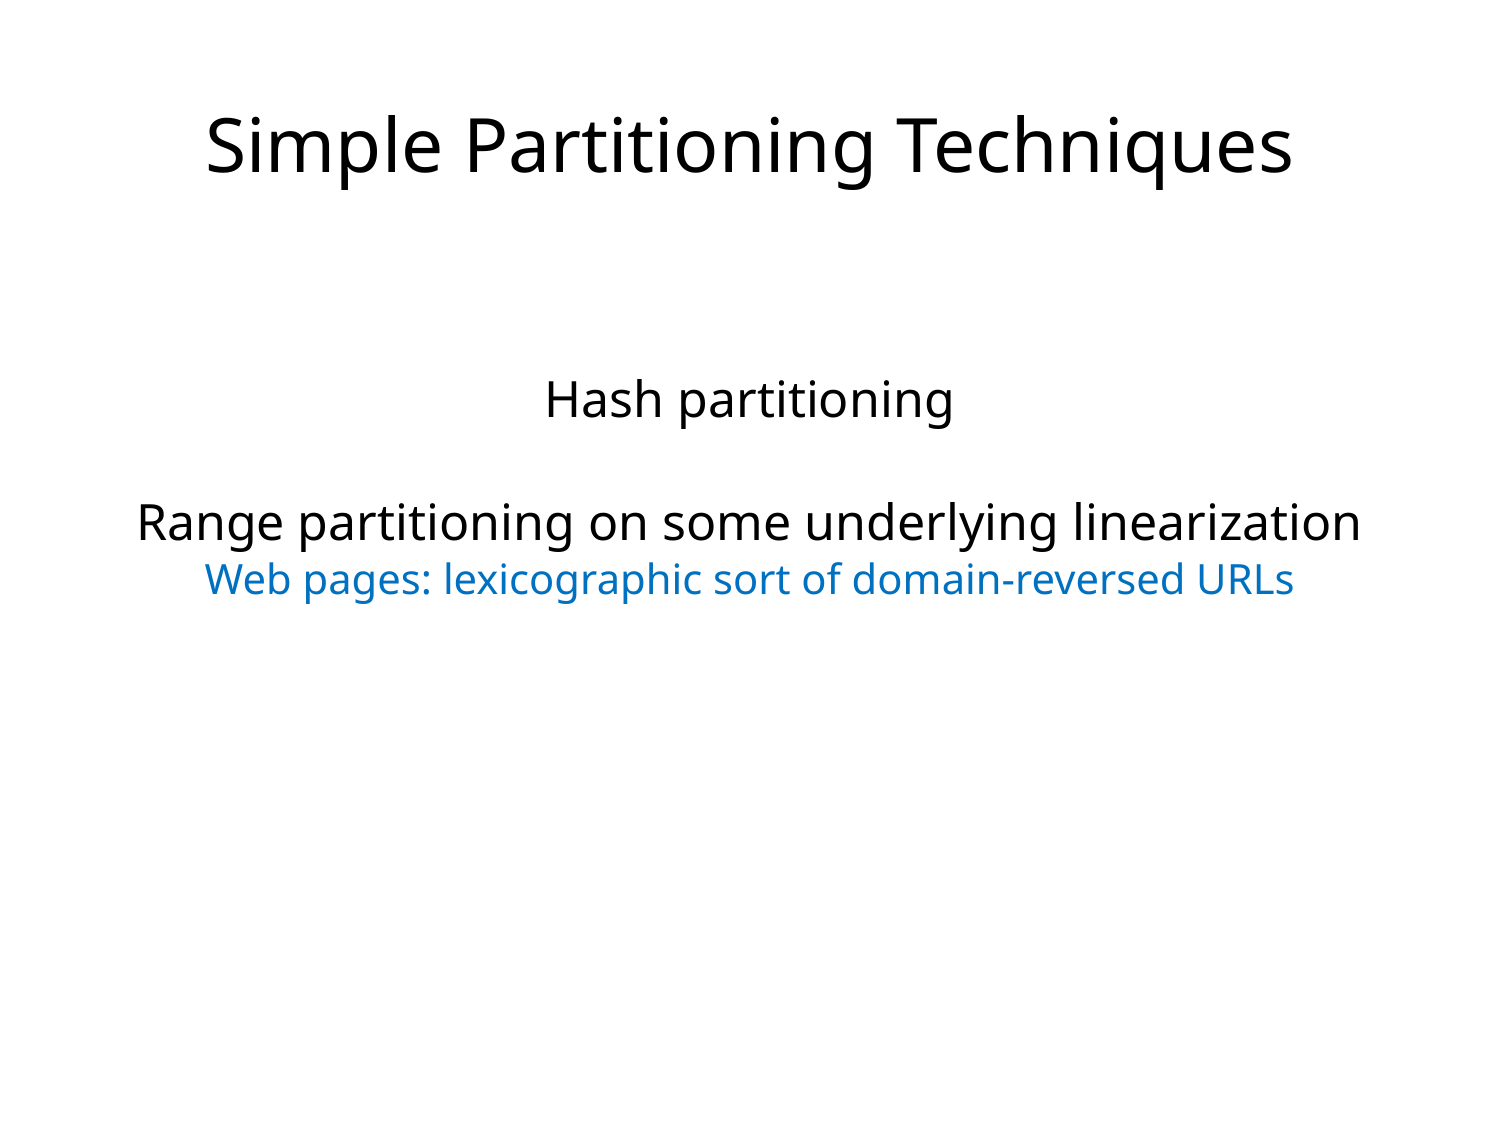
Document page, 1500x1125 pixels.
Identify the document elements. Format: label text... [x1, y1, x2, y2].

text_box Simple Partitioning Techniques [0, 90, 1500, 203]
text_box Hash partitioning [0, 360, 1500, 436]
text_box Web pages: lexicographic sort of domain-reversed URLs [0, 545, 1500, 611]
text_box Range partitioning on some underlying linearization [0, 483, 1500, 545]
